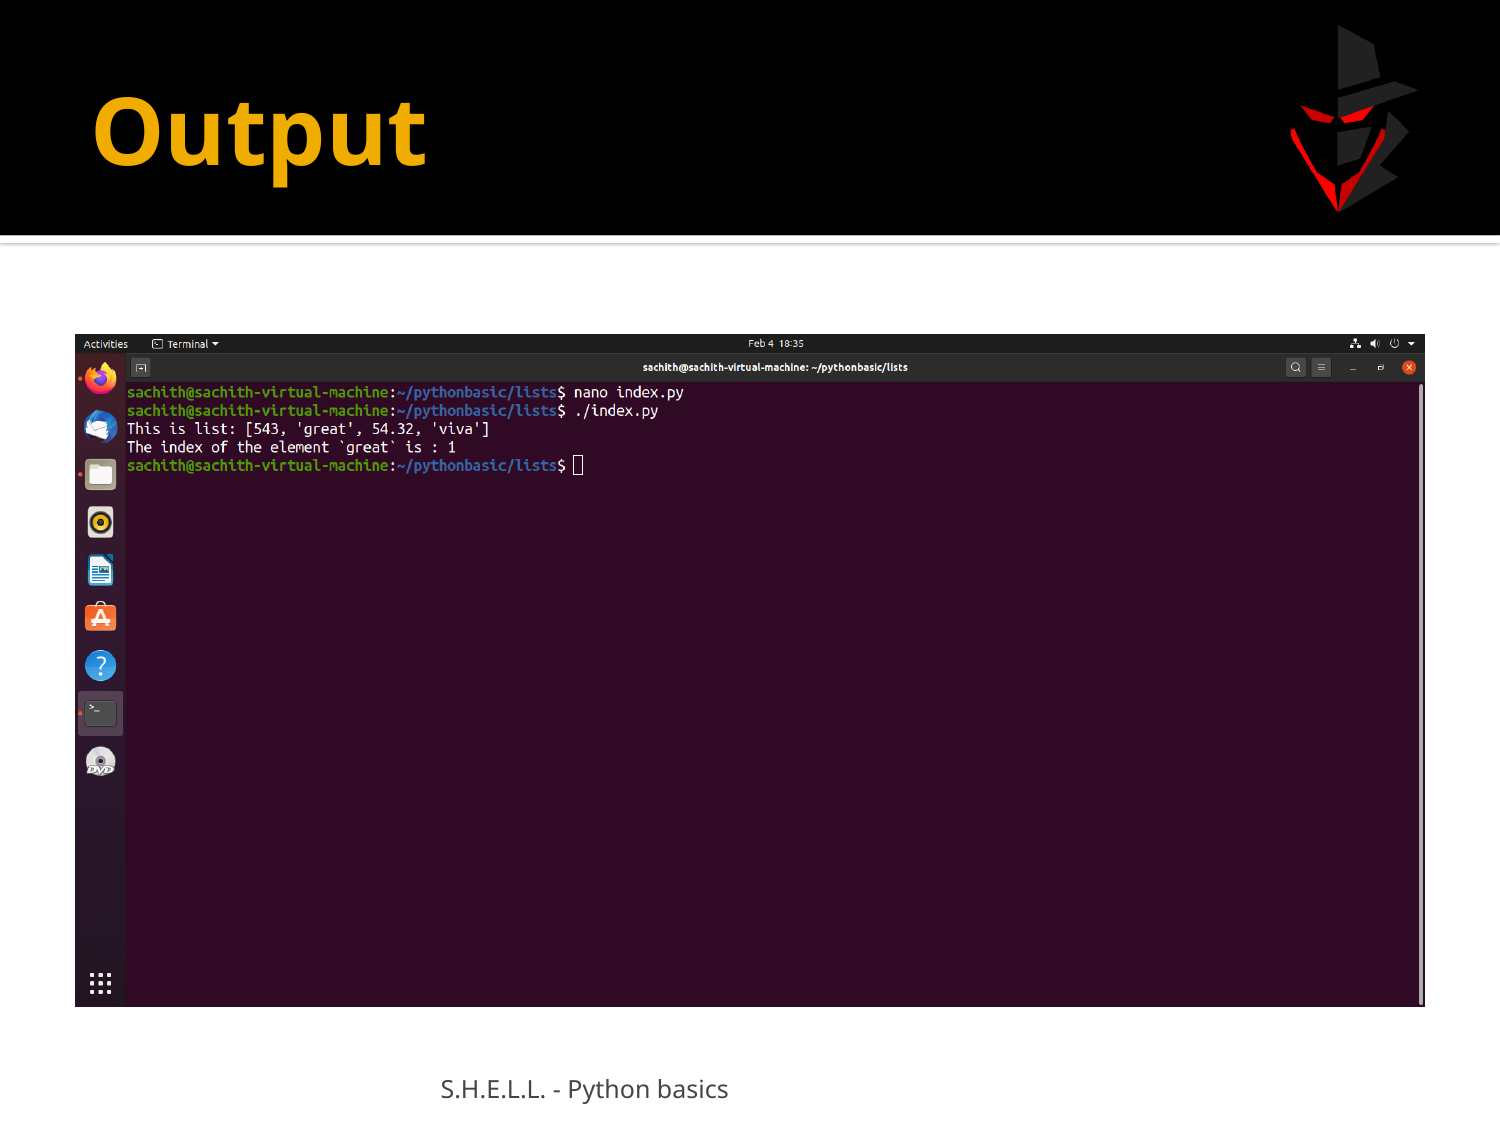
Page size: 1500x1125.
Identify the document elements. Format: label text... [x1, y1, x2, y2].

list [74, 334, 1425, 1007]
footer S.H.E.L.L. - Python basics [433, 1062, 1337, 1108]
title Output [75, 25, 1425, 231]
